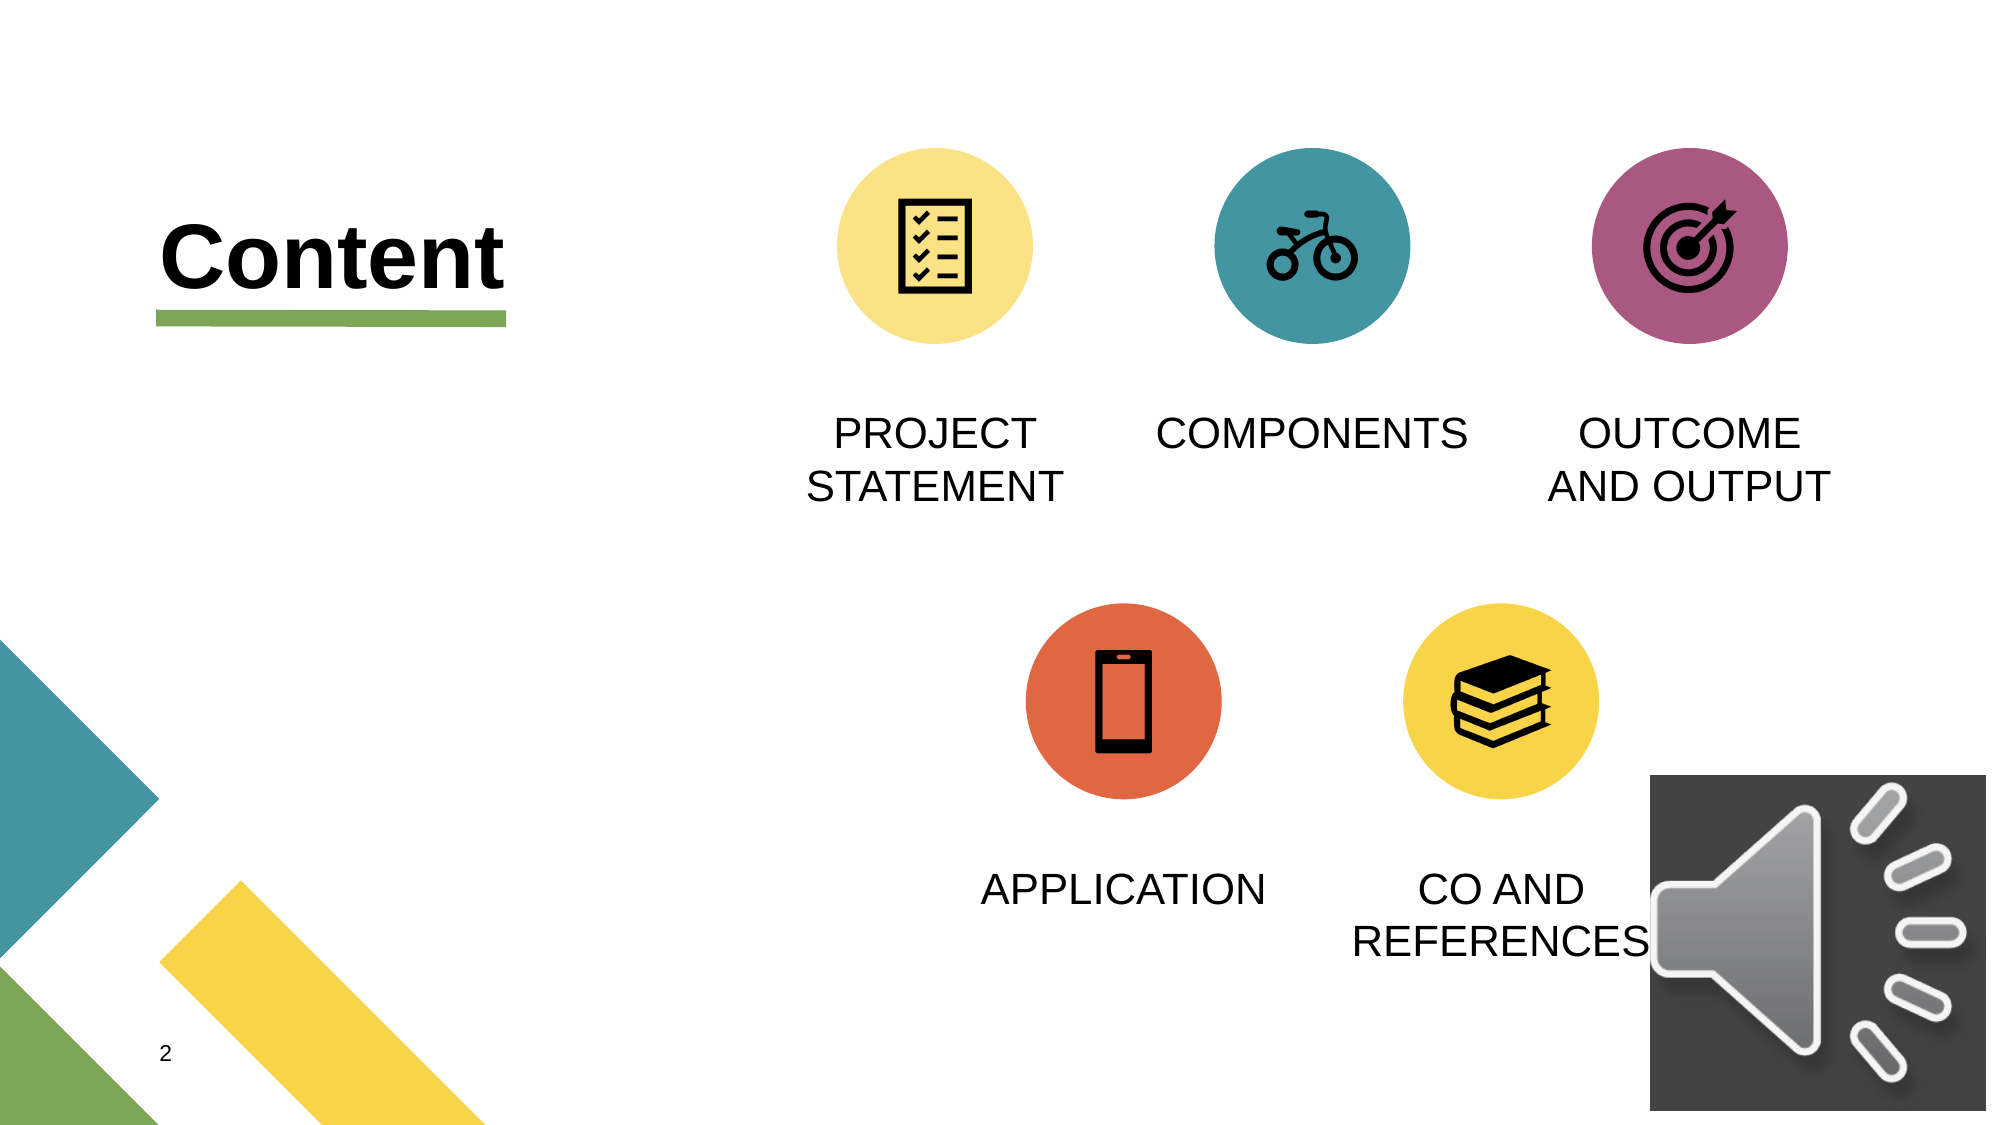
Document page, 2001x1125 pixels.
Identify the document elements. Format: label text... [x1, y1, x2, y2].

text_box Content [159, 208, 744, 309]
picture [1648, 773, 1987, 1112]
slide_number 2 [159, 1038, 246, 1080]
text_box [749, 124, 1876, 1002]
